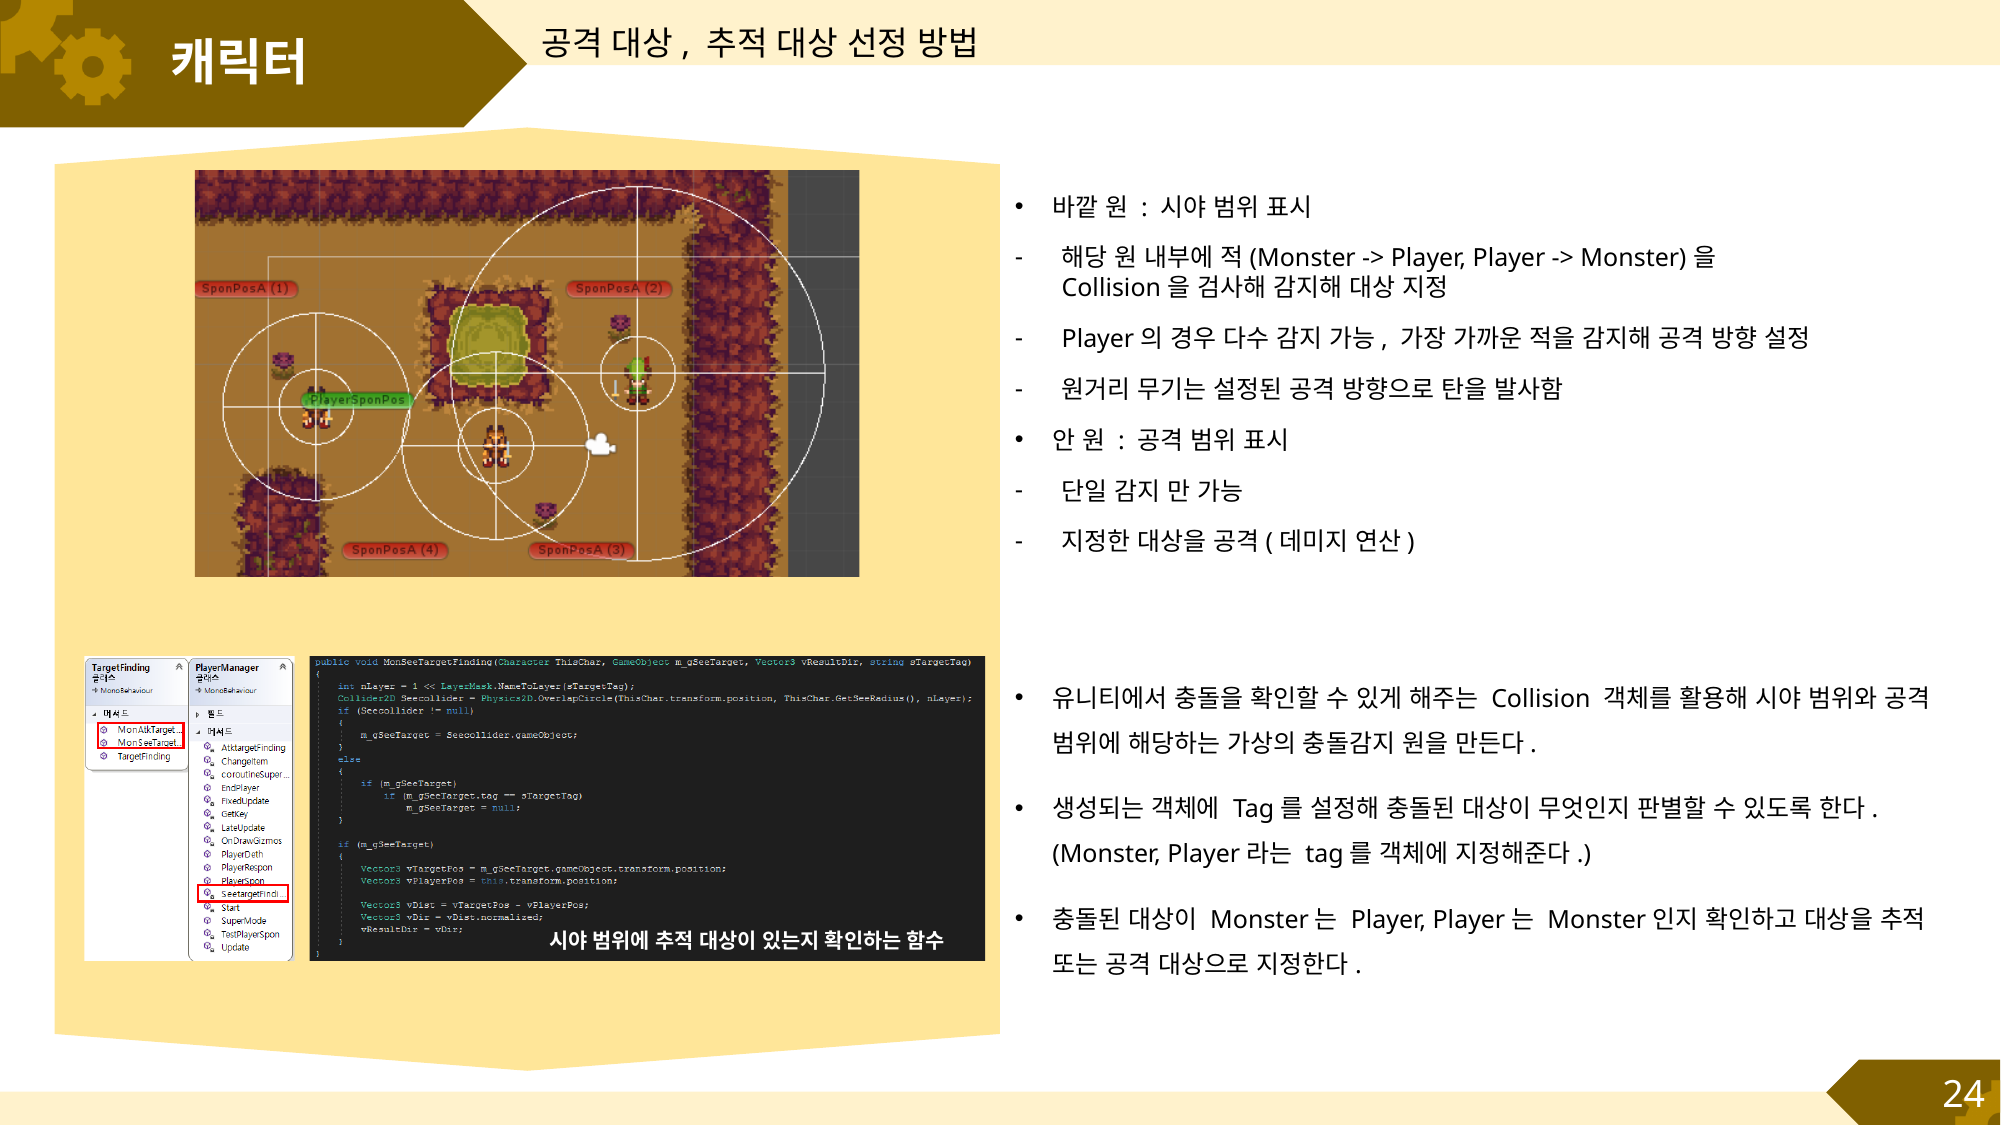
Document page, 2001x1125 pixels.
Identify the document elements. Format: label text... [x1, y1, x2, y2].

picture [84, 656, 295, 961]
list 바깥 원 : 시야 범위 표시 해당 원 내부에 적(Monster -> Player, Player -> Monster)을 Collision을 검사해 감지해 대상 지정 Player의 경우 다수 감지 가능, 가장 가까운 적을 감지해 공격 방향 설정 원거리 무기는 설정된 공격 방향으로 탄을 발사함 안 원 : 공격 범위 표시 단일 감지 만 가능 지정한 대상을 공격(데미지 연산) [999, 148, 1946, 597]
title 캐릭터 [17, 0, 462, 128]
list 공격 대상, 추적 대상 선정 방법 [527, 0, 1946, 65]
list 유니티에서 충돌을 확인할 수 있게 해주는 Collision 객체를 활용해 시야 범위와 공격 범위에 해당하는 가상의 충돌감지 원을 만든다. 생성되는 객체에 Tag를 설정해 충돌된 대상이 무엇인지 판별할 수 있도록 한다. (Monster, Player라는 tag를 객체에 지정해준다.) 충돌된 대상이 Monster는 Player, Player는 Monster인지 확인하고 대상을 추적 또는 공격 대상으로 지정한다. [999, 597, 1946, 1048]
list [309, 656, 986, 961]
slide_number 24 [1725, 1062, 2000, 1123]
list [194, 169, 860, 577]
